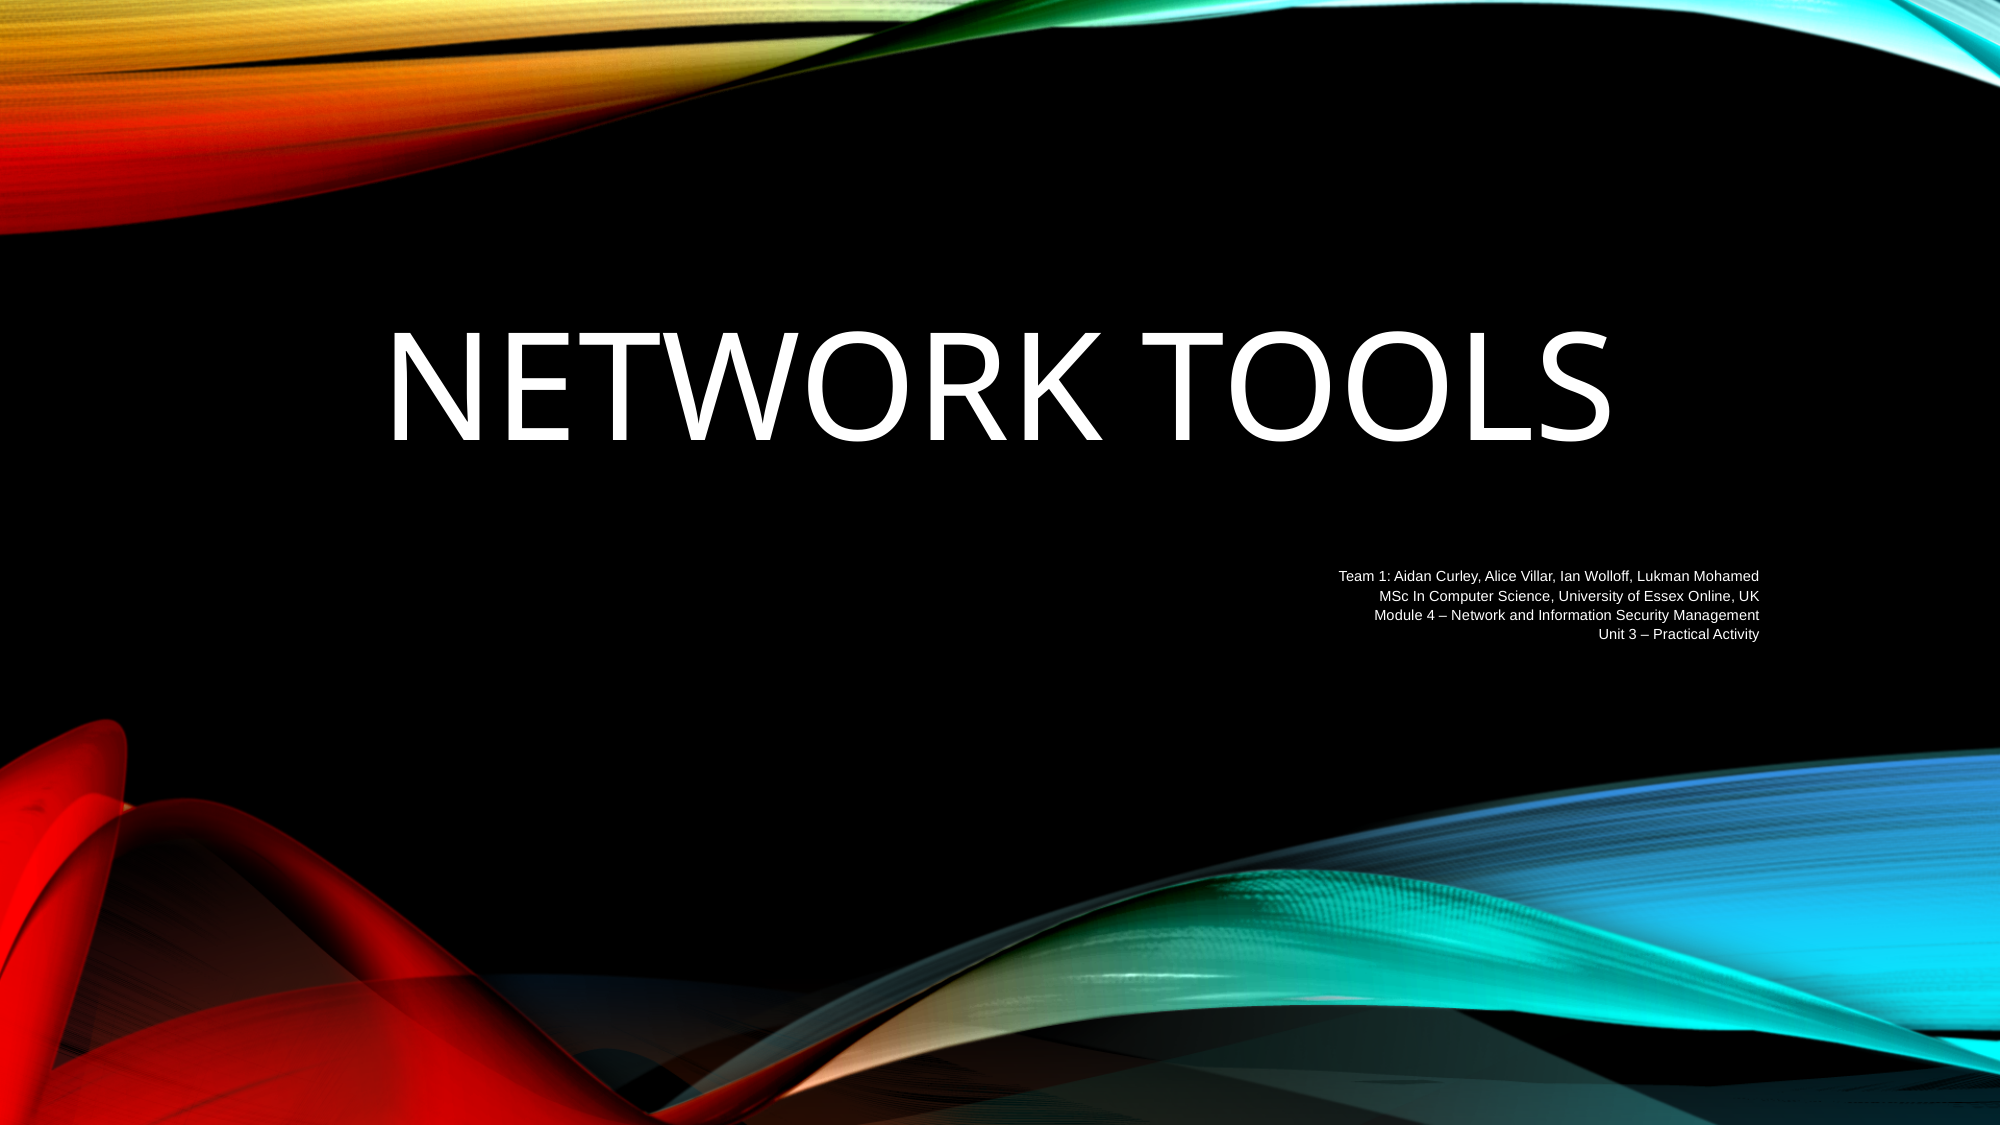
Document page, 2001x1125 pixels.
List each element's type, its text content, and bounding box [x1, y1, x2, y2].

title NETWORK TOOLS [243, 181, 1794, 481]
picture [0, 0, 2000, 237]
picture [0, 717, 2000, 1125]
subtitle Team 1: Aidan Curley, Alice Villar, Ian Wolloff, Lukman Mohamed MSc In Computer Science, University of Essex Online, UK Module 4 – Network and Information Security Management Unit 3 – Practical Activity [225, 544, 1775, 657]
